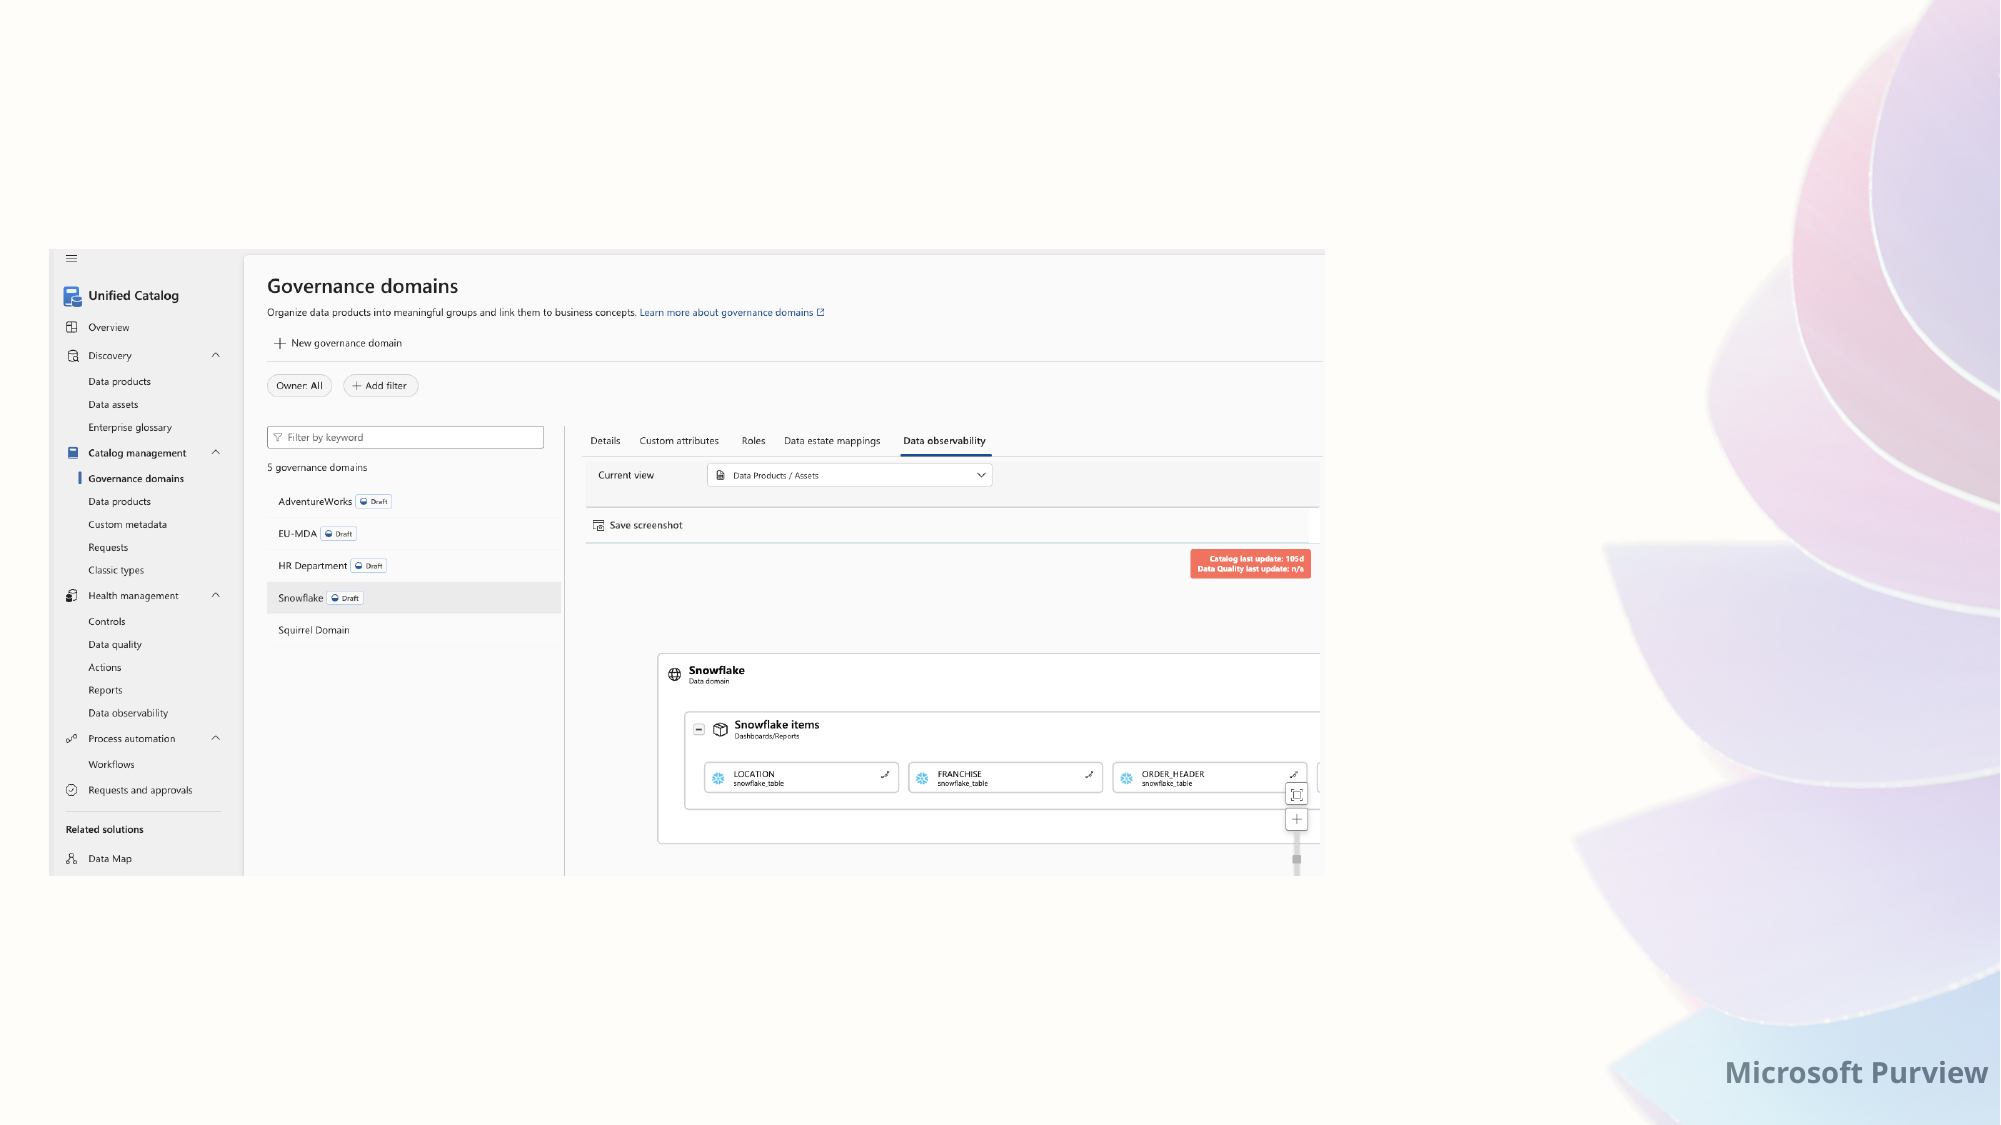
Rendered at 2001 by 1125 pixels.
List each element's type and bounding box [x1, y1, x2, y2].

picture [49, 249, 1325, 876]
